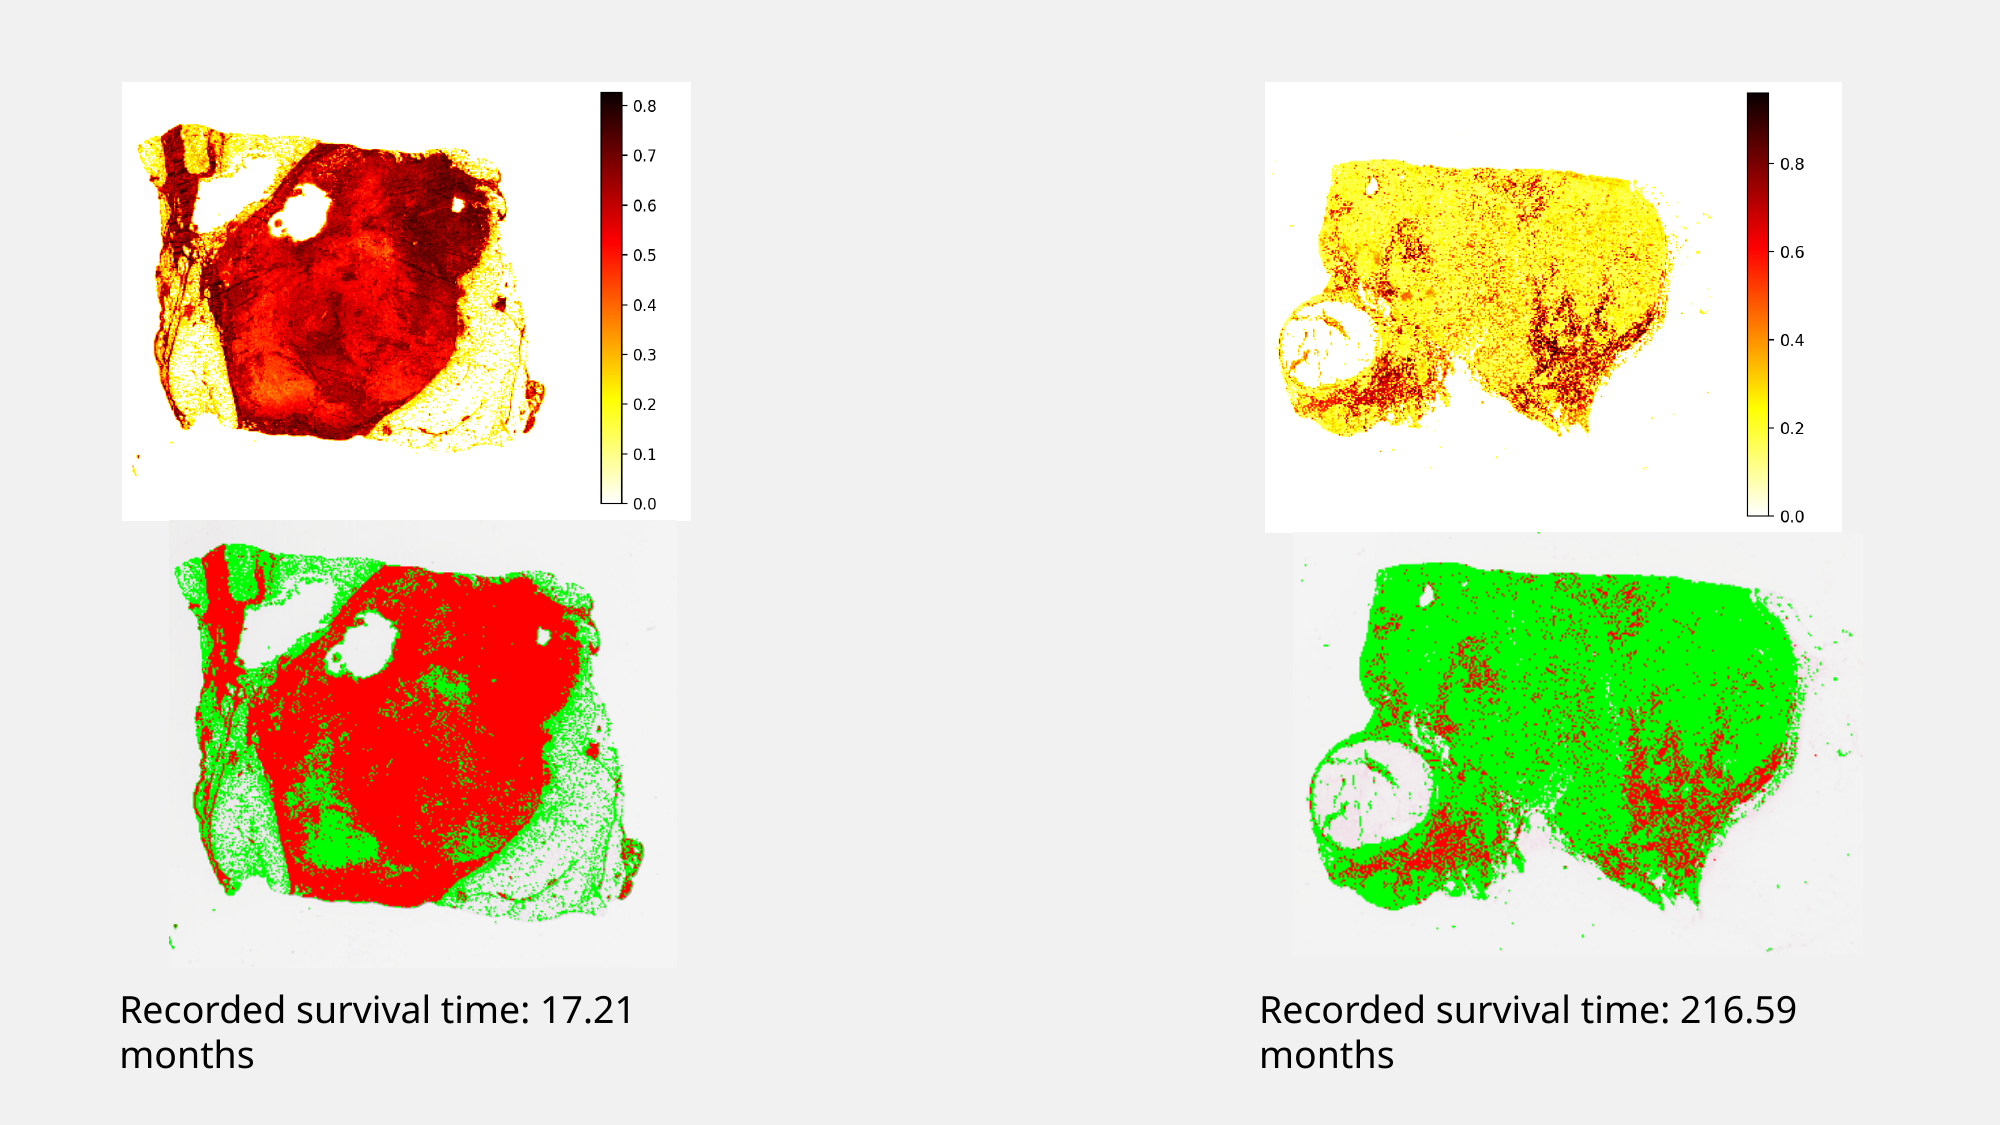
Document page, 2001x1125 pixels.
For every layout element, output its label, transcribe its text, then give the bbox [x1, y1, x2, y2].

text_box Recorded survival time: 216.59 months [1244, 978, 1942, 1084]
picture [1265, 82, 1863, 957]
picture [122, 82, 691, 968]
text_box Recorded survival time: 17.21 months [104, 978, 772, 1084]
